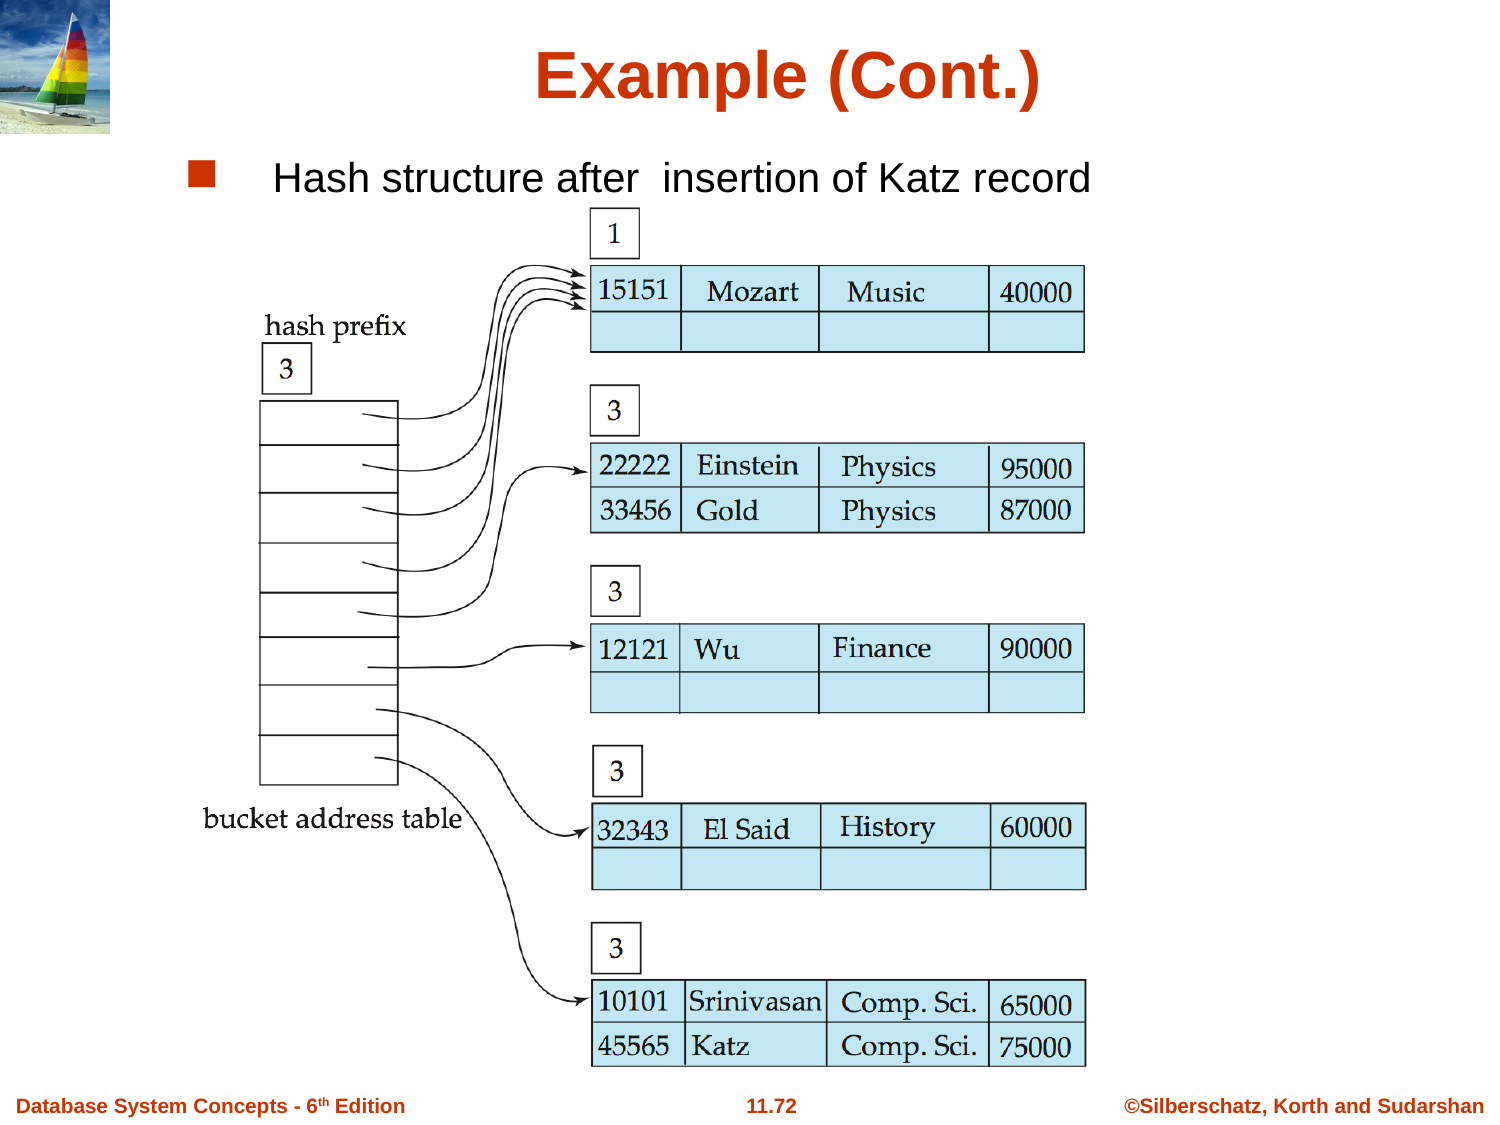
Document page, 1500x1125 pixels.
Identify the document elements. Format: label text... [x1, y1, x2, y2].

picture [0, 0, 110, 134]
title Example (Cont.) [125, 18, 1452, 120]
picture [203, 204, 1088, 1067]
text_box Hash structure after insertion of Katz record [176, 143, 1107, 208]
